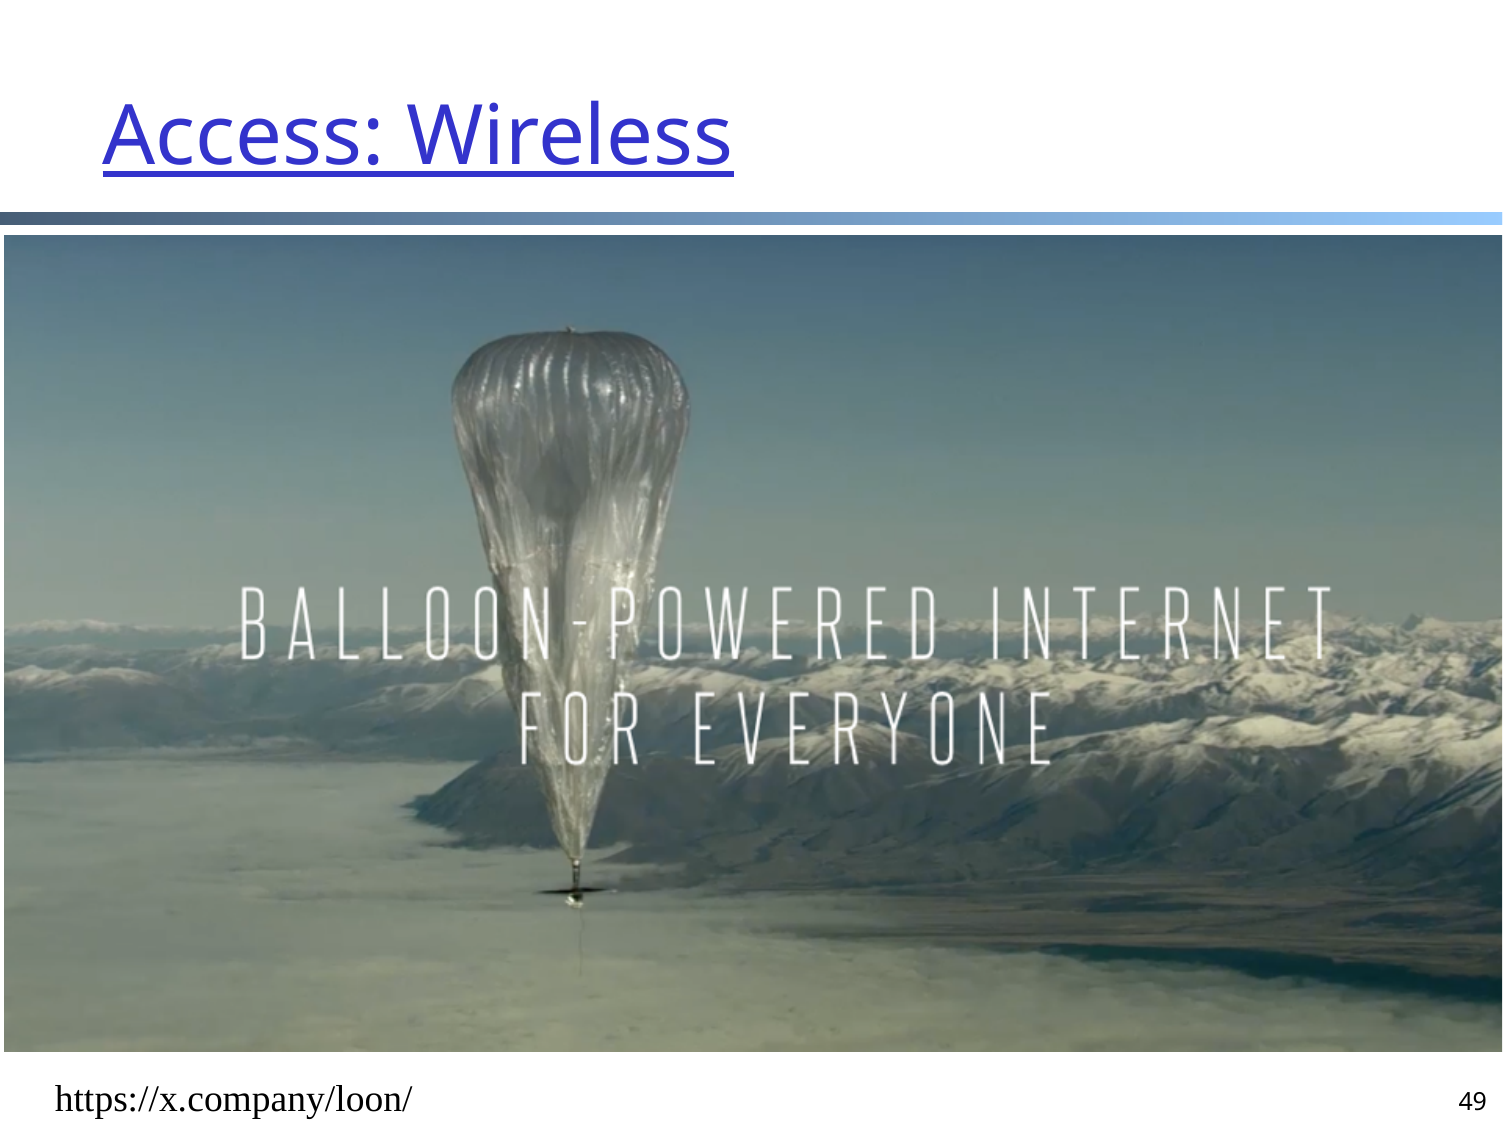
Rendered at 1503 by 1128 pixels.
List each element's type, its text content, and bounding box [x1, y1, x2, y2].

title Access: Wireless [87, 37, 1365, 226]
picture [4, 235, 1503, 1053]
slide_number 49 [1151, 1060, 1503, 1128]
text_box https://x.company/loon/ [40, 1066, 428, 1127]
